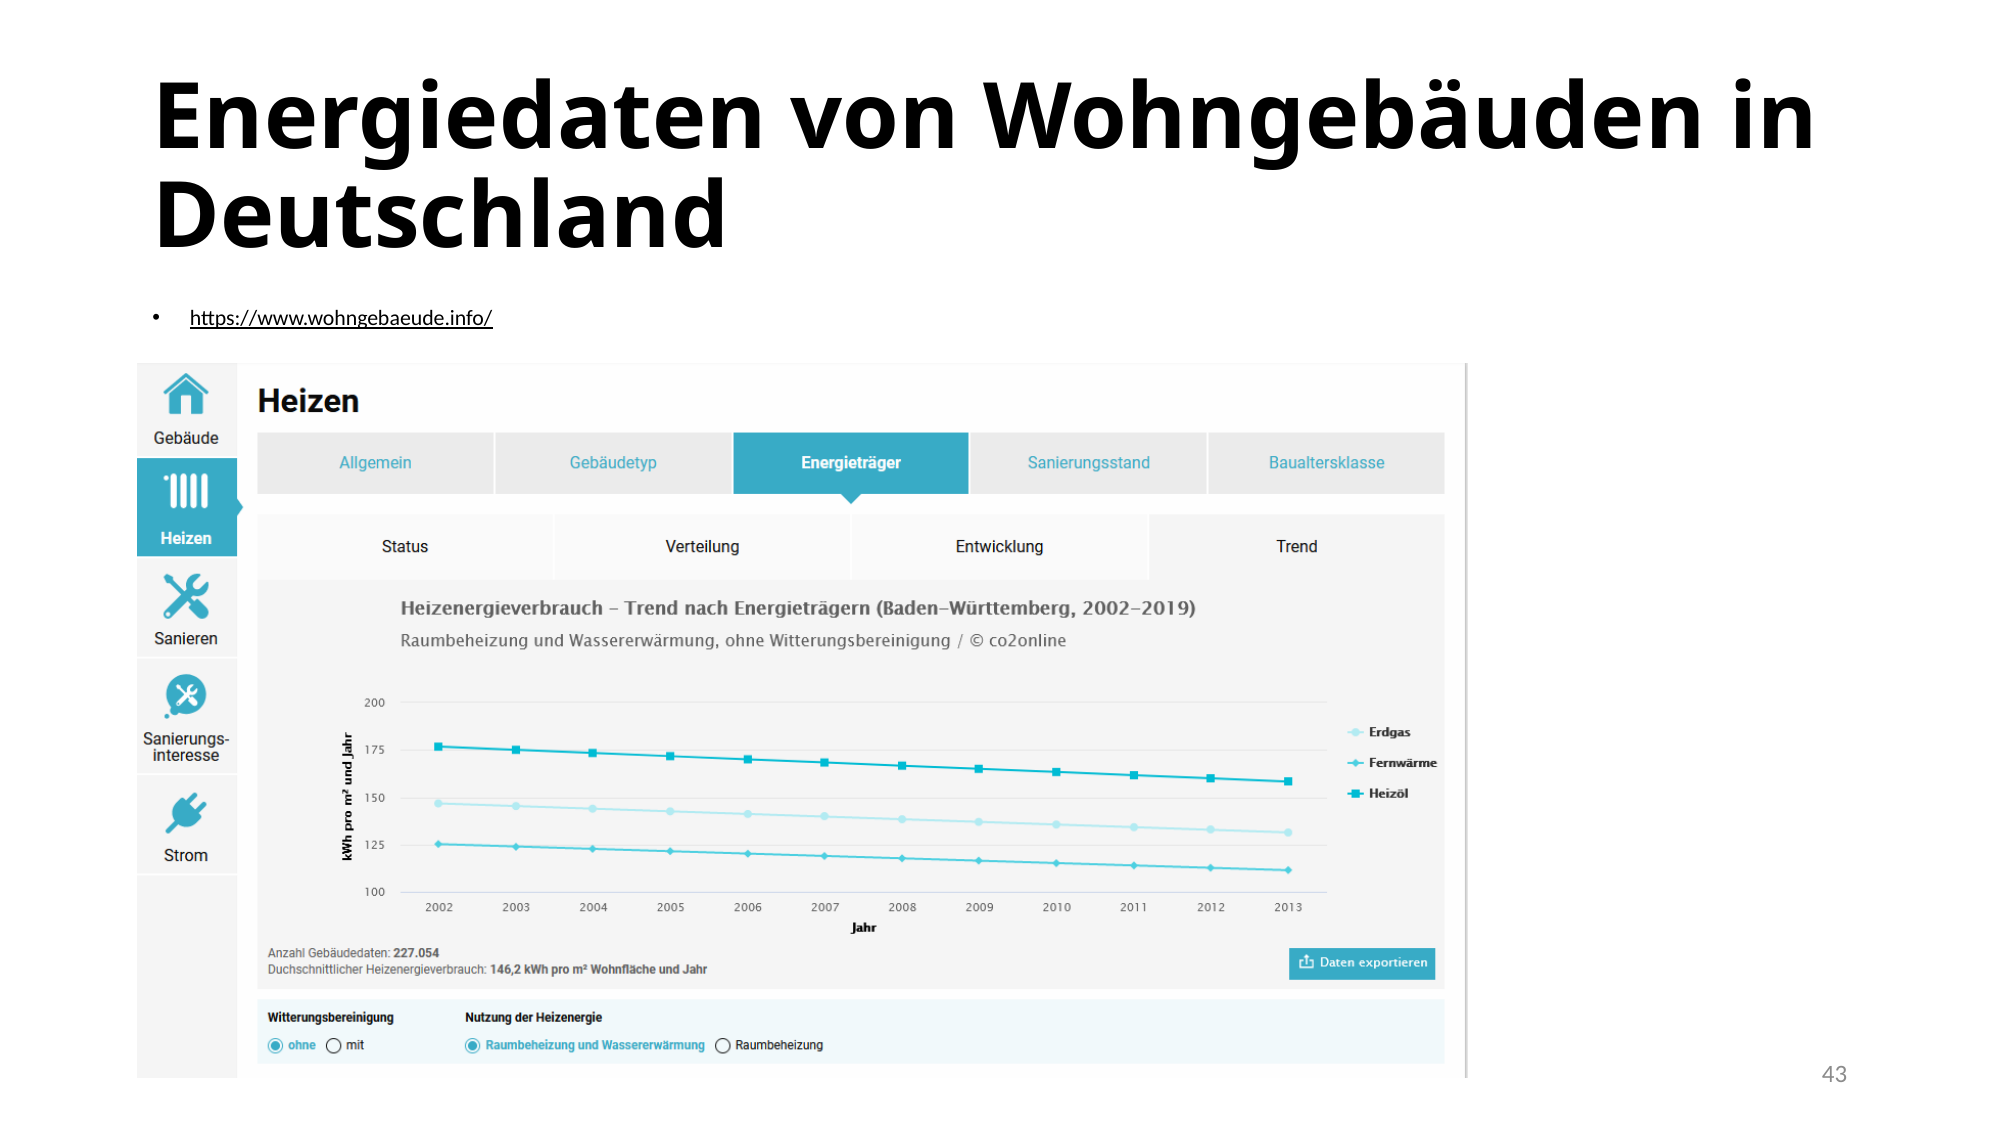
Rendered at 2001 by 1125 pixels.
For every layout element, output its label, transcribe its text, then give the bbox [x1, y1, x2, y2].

slide_number 43 [1412, 1042, 1863, 1103]
list https://www.wohngebaeude.info/ [137, 299, 1863, 1014]
picture [137, 363, 1469, 1078]
title Energiedaten von Wohngebäuden in Deutschland [137, 59, 1863, 278]
